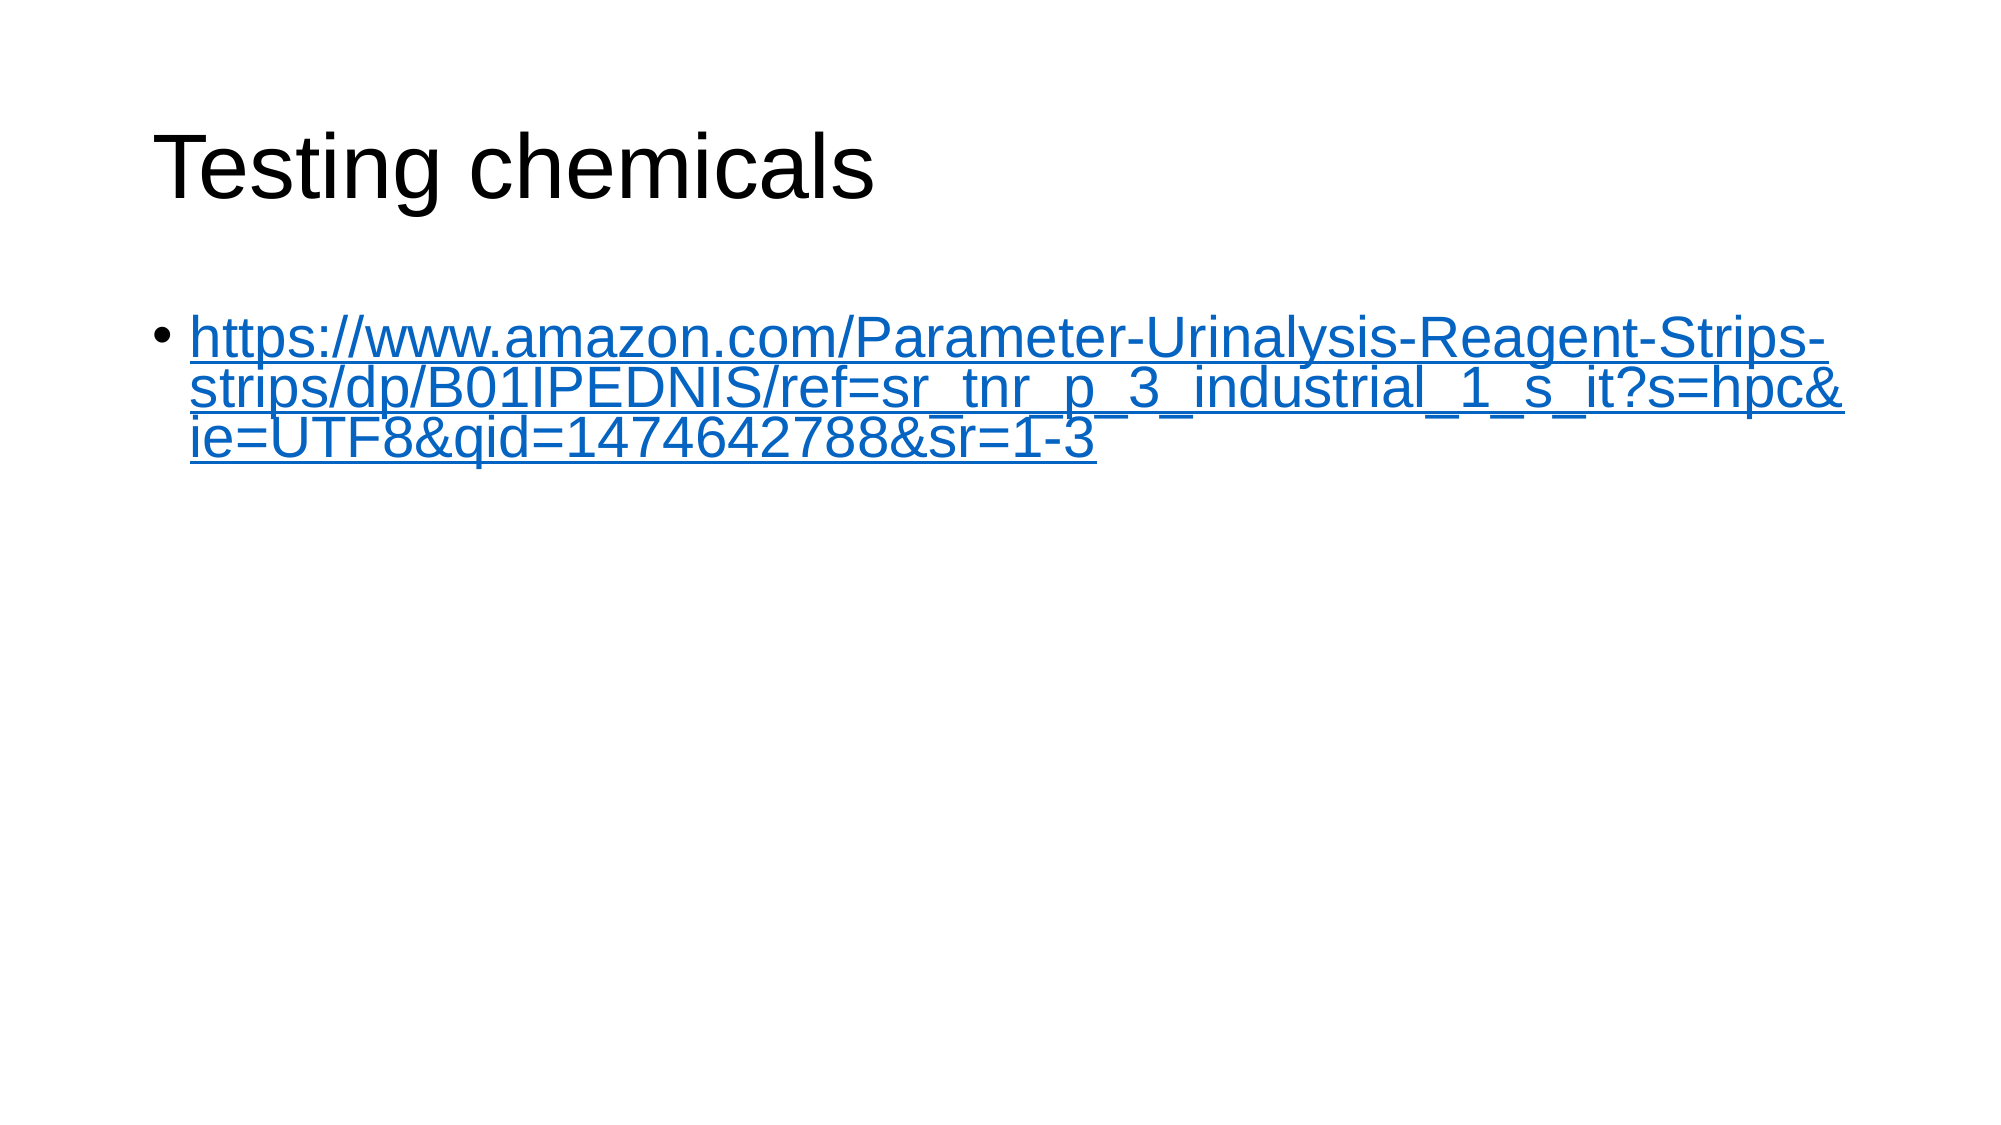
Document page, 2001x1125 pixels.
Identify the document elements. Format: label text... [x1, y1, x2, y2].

list https://www.amazon.com/Parameter-Urinalysis-Reagent-Strips-strips/dp/B01IPEDNIS/ref=sr_tnr_p_3_industrial_1_s_it?s=hpc&ie=UTF8&qid=1474642788&sr=1-3 [137, 299, 1863, 1014]
title Testing chemicals [137, 59, 1863, 278]
